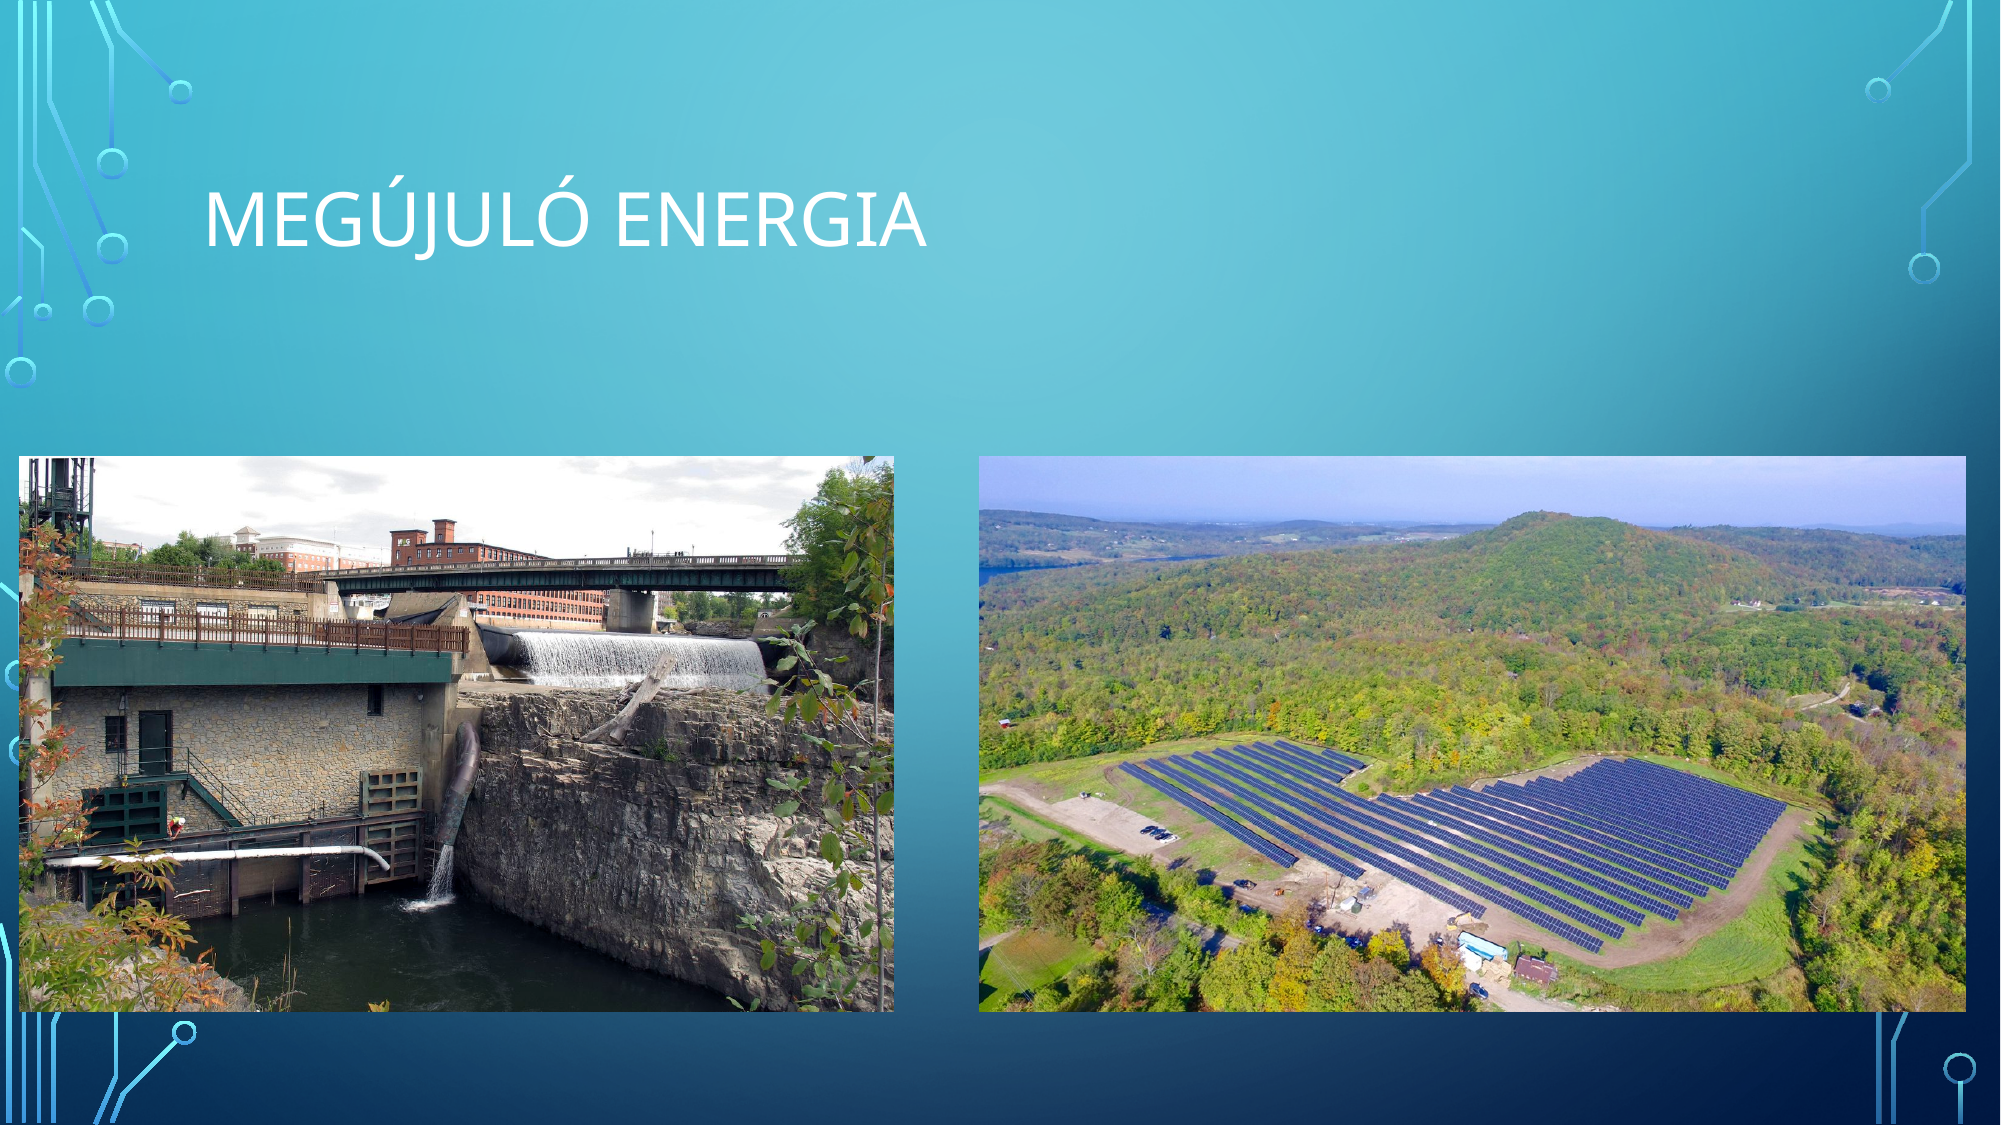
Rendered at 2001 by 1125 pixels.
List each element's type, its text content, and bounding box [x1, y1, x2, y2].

picture [18, 455, 894, 1012]
title Megújuló energia [187, 101, 1813, 344]
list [978, 455, 1967, 1012]
